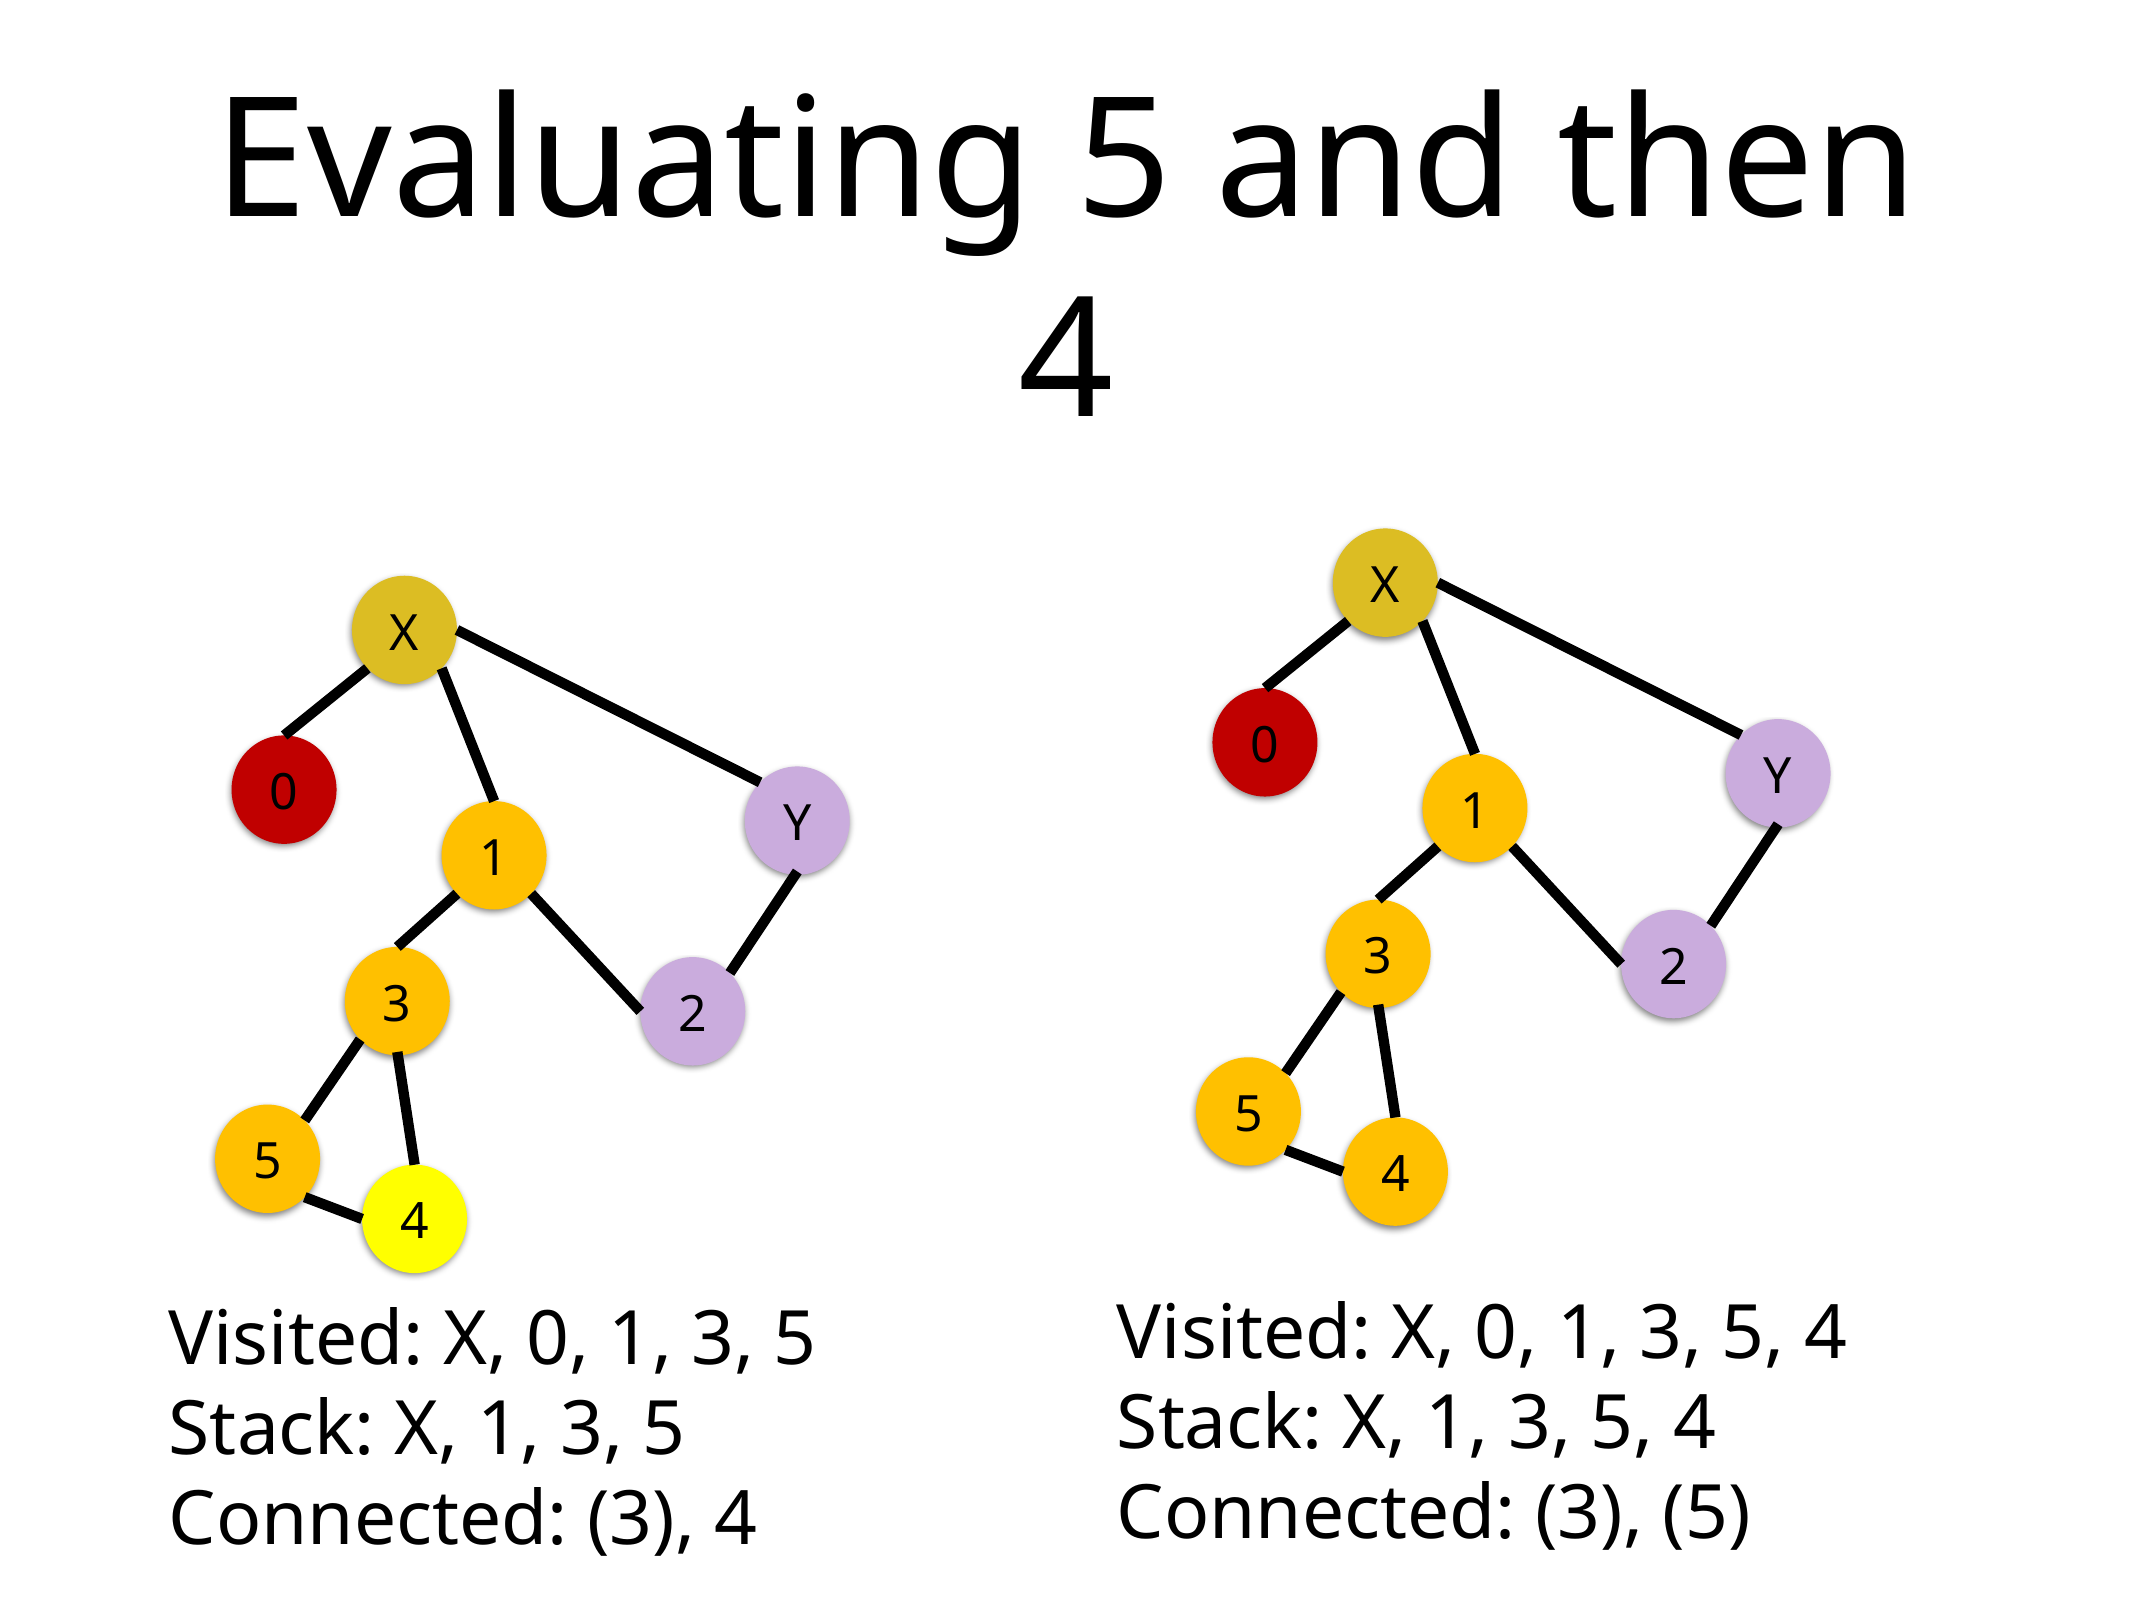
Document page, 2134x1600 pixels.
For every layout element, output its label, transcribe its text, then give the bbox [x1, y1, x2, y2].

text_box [456, 629, 761, 783]
title Evaluating 5 and then 4 [155, 72, 1978, 428]
text_box Visited: X, 0, 1, 3, 5 Stack: X, 1, 3, 5 Connected: (3), 4 [160, 1281, 840, 1568]
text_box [1285, 1149, 1344, 1172]
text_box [1422, 620, 1476, 754]
text_box 0 [1212, 688, 1318, 797]
text_box 4 [362, 1165, 468, 1274]
text_box 3 [1325, 899, 1431, 1008]
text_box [1377, 1008, 1396, 1118]
text_box Y [1725, 719, 1831, 827]
text_box 3 [344, 947, 450, 1056]
text_box X [1332, 528, 1438, 637]
text_box 4 [1343, 1118, 1448, 1226]
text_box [729, 874, 798, 974]
text_box Visited: X, 0, 1, 3, 5, 4 Stack: X, 1, 3, 5, 4 Connected: (3), (5) [1108, 1274, 1959, 1562]
text_box X [351, 575, 457, 685]
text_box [1511, 846, 1622, 965]
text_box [1437, 582, 1742, 736]
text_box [1285, 992, 1342, 1074]
text_box 5 [1195, 1057, 1301, 1166]
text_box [441, 668, 495, 802]
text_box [283, 668, 368, 736]
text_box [530, 893, 641, 1012]
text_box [397, 1055, 415, 1165]
text_box 0 [231, 735, 337, 844]
text_box 2 [1621, 909, 1727, 1019]
text_box 5 [215, 1104, 321, 1213]
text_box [304, 1039, 361, 1121]
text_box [1264, 620, 1349, 689]
text_box 2 [640, 957, 746, 1066]
text_box 1 [1422, 754, 1528, 863]
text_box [1710, 827, 1779, 926]
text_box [397, 893, 458, 947]
text_box 1 [441, 801, 547, 910]
text_box Y [744, 766, 850, 875]
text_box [304, 1197, 363, 1220]
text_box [1377, 846, 1439, 900]
